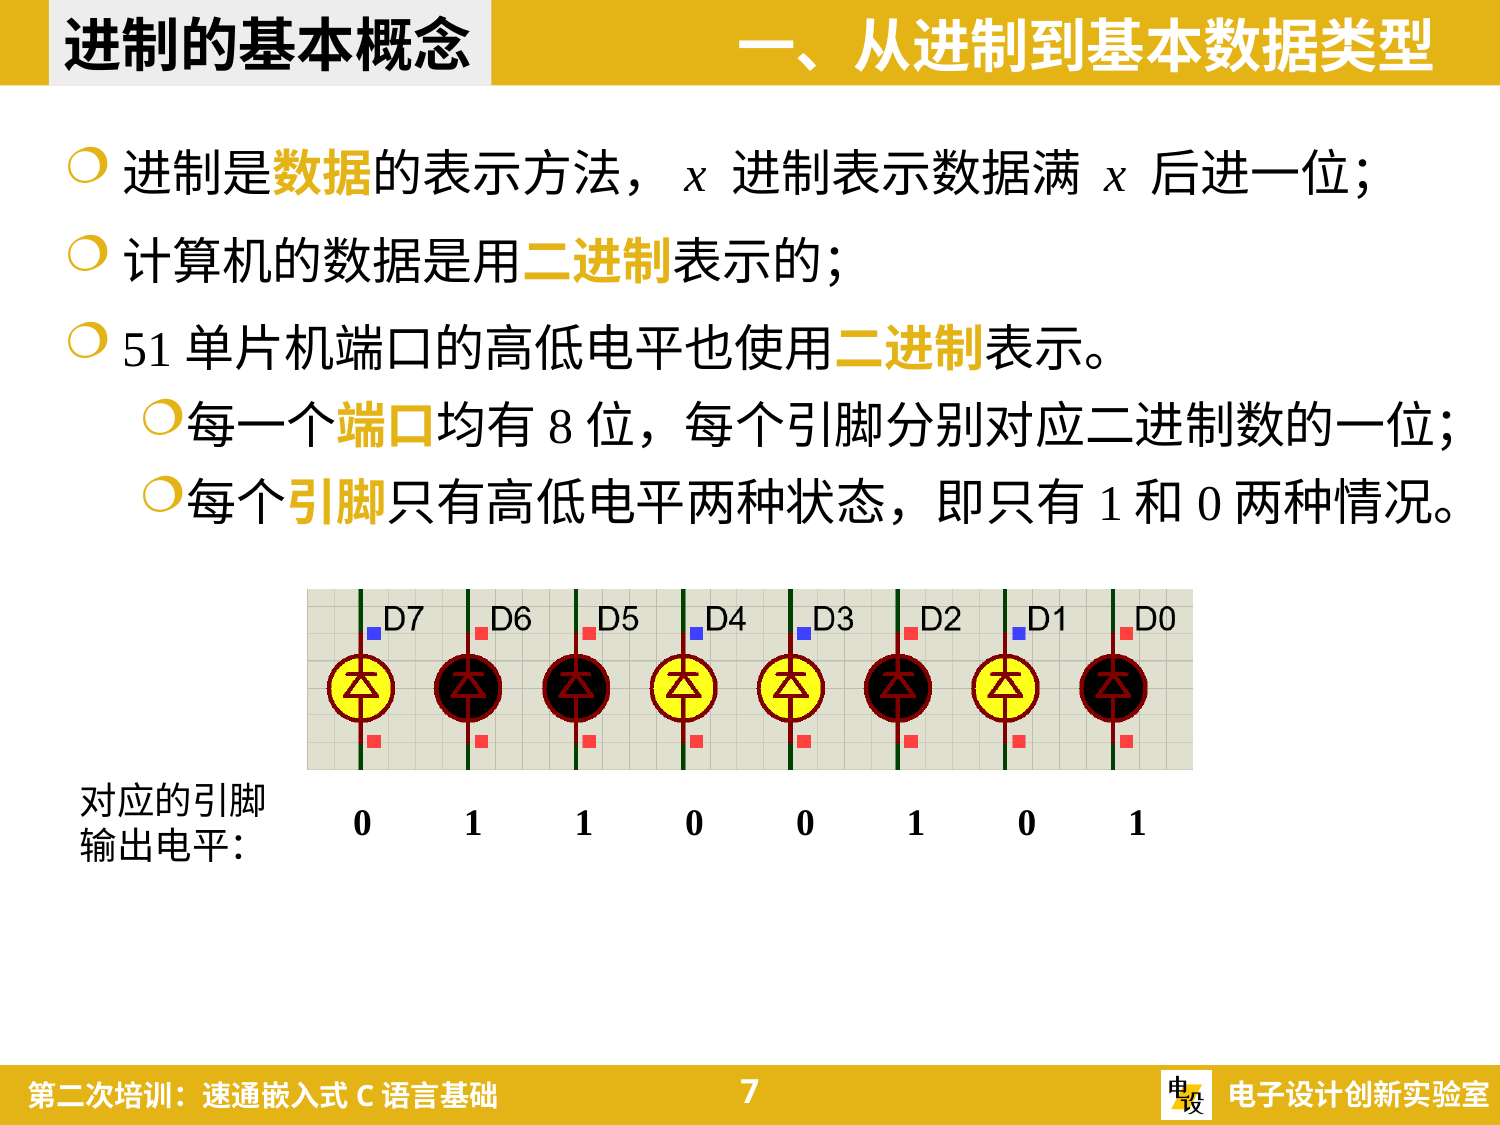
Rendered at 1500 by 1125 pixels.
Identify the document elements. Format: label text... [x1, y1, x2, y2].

list 进制的基本概念 [47, 0, 493, 87]
text_box 对应的引脚输出电平： [64, 769, 292, 875]
list 一、从进制到基本数据类型 [657, 9, 1451, 80]
picture [306, 589, 1193, 770]
table_header 0 [750, 792, 861, 853]
table_header 1 [529, 792, 639, 853]
table_header 1 [861, 792, 971, 853]
table_header 1 [418, 792, 529, 853]
slide_number 7 [657, 1063, 843, 1124]
table_header 0 [971, 792, 1082, 853]
table_header 0 [639, 792, 750, 853]
picture [1161, 1070, 1212, 1120]
list 进制是数据的表示方法，x 进制表示数据满 x 后进一位； 计算机的数据是用二进制表示的； 51单片机端口的高低电平也使用二进制表示。 每一个端口均有8位，每个引脚分别对应二进制数的一位； 每个引脚只有高低电平两种状态，即只有1和0两种情况。 [48, 127, 1451, 549]
table_header 1 [1082, 792, 1193, 853]
table_header 0 [307, 792, 418, 853]
